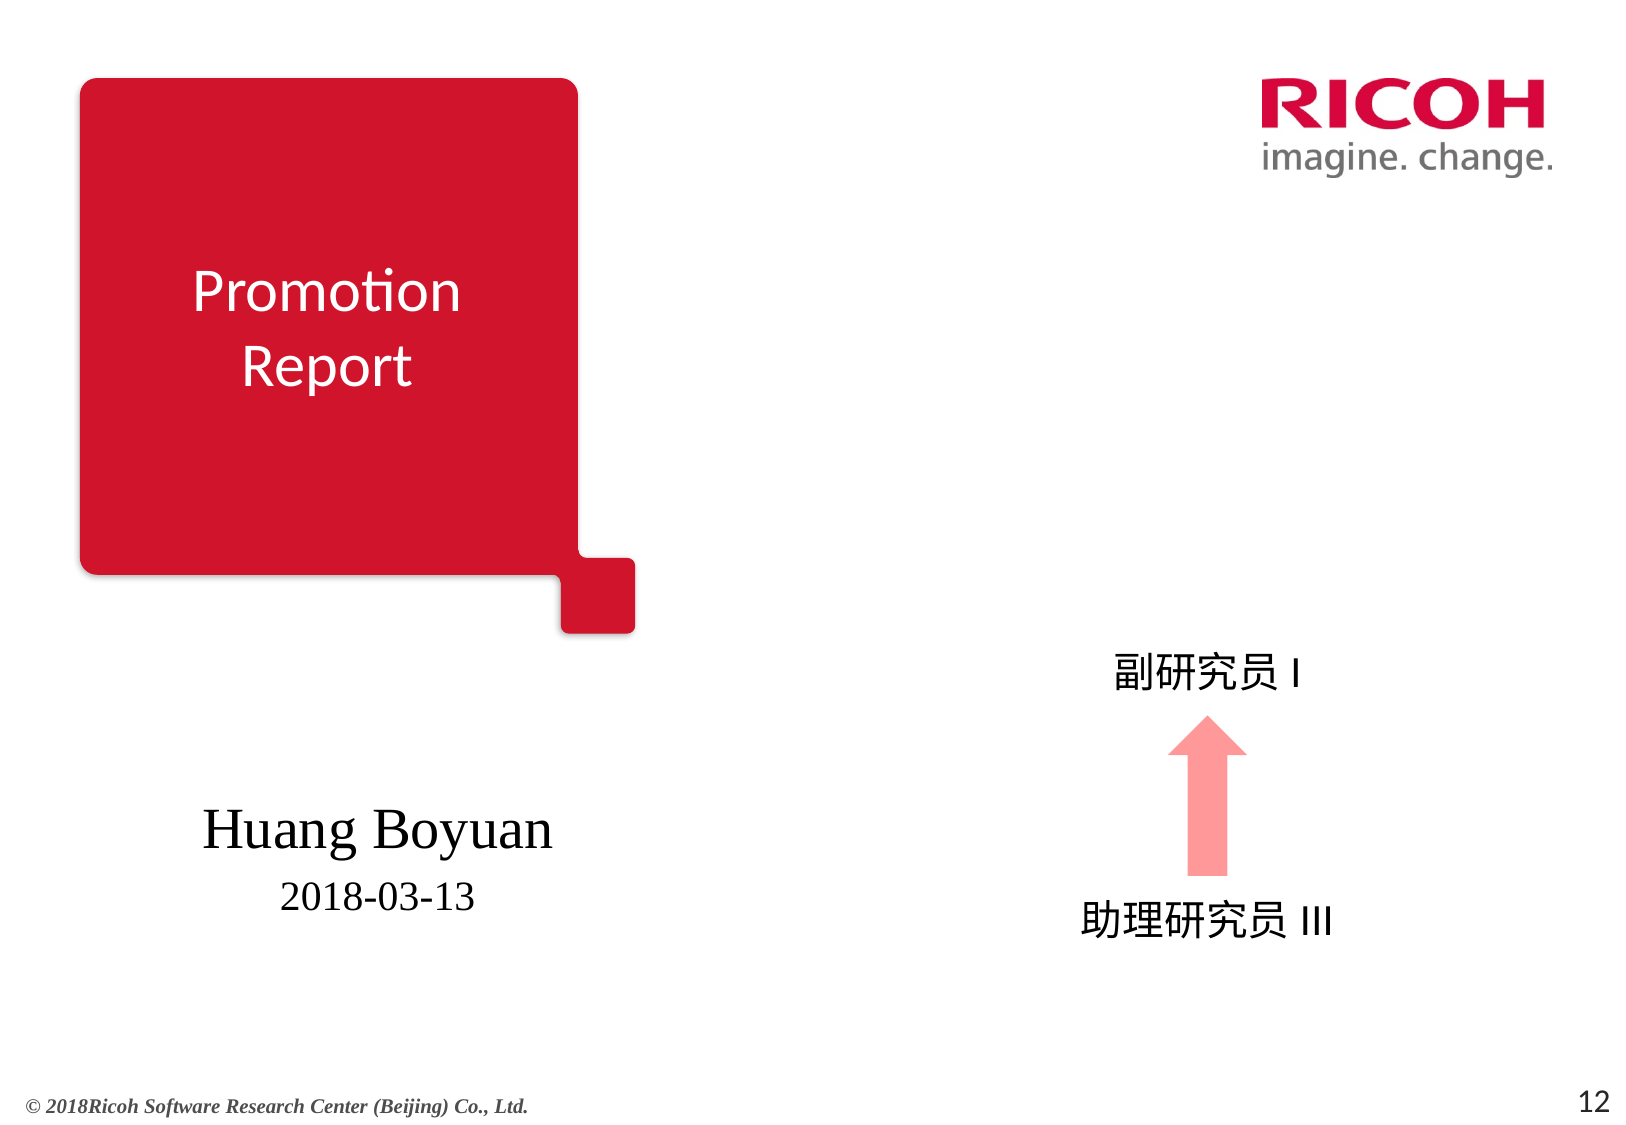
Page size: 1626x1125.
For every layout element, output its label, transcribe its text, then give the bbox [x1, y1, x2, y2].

title Promotion Report [97, 99, 558, 549]
text_box [1167, 715, 1248, 879]
text_box Huang Boyuan 2018-03-13 [127, 721, 629, 970]
text_box © 2018Ricoh Software Research Center (Beijing) Co., Ltd. [10, 1084, 544, 1125]
picture [1262, 78, 1552, 178]
text_box 副研究员I [1098, 638, 1317, 704]
text_box 助理研究员III [1066, 886, 1349, 952]
slide_number 12 [1246, 1068, 1625, 1125]
